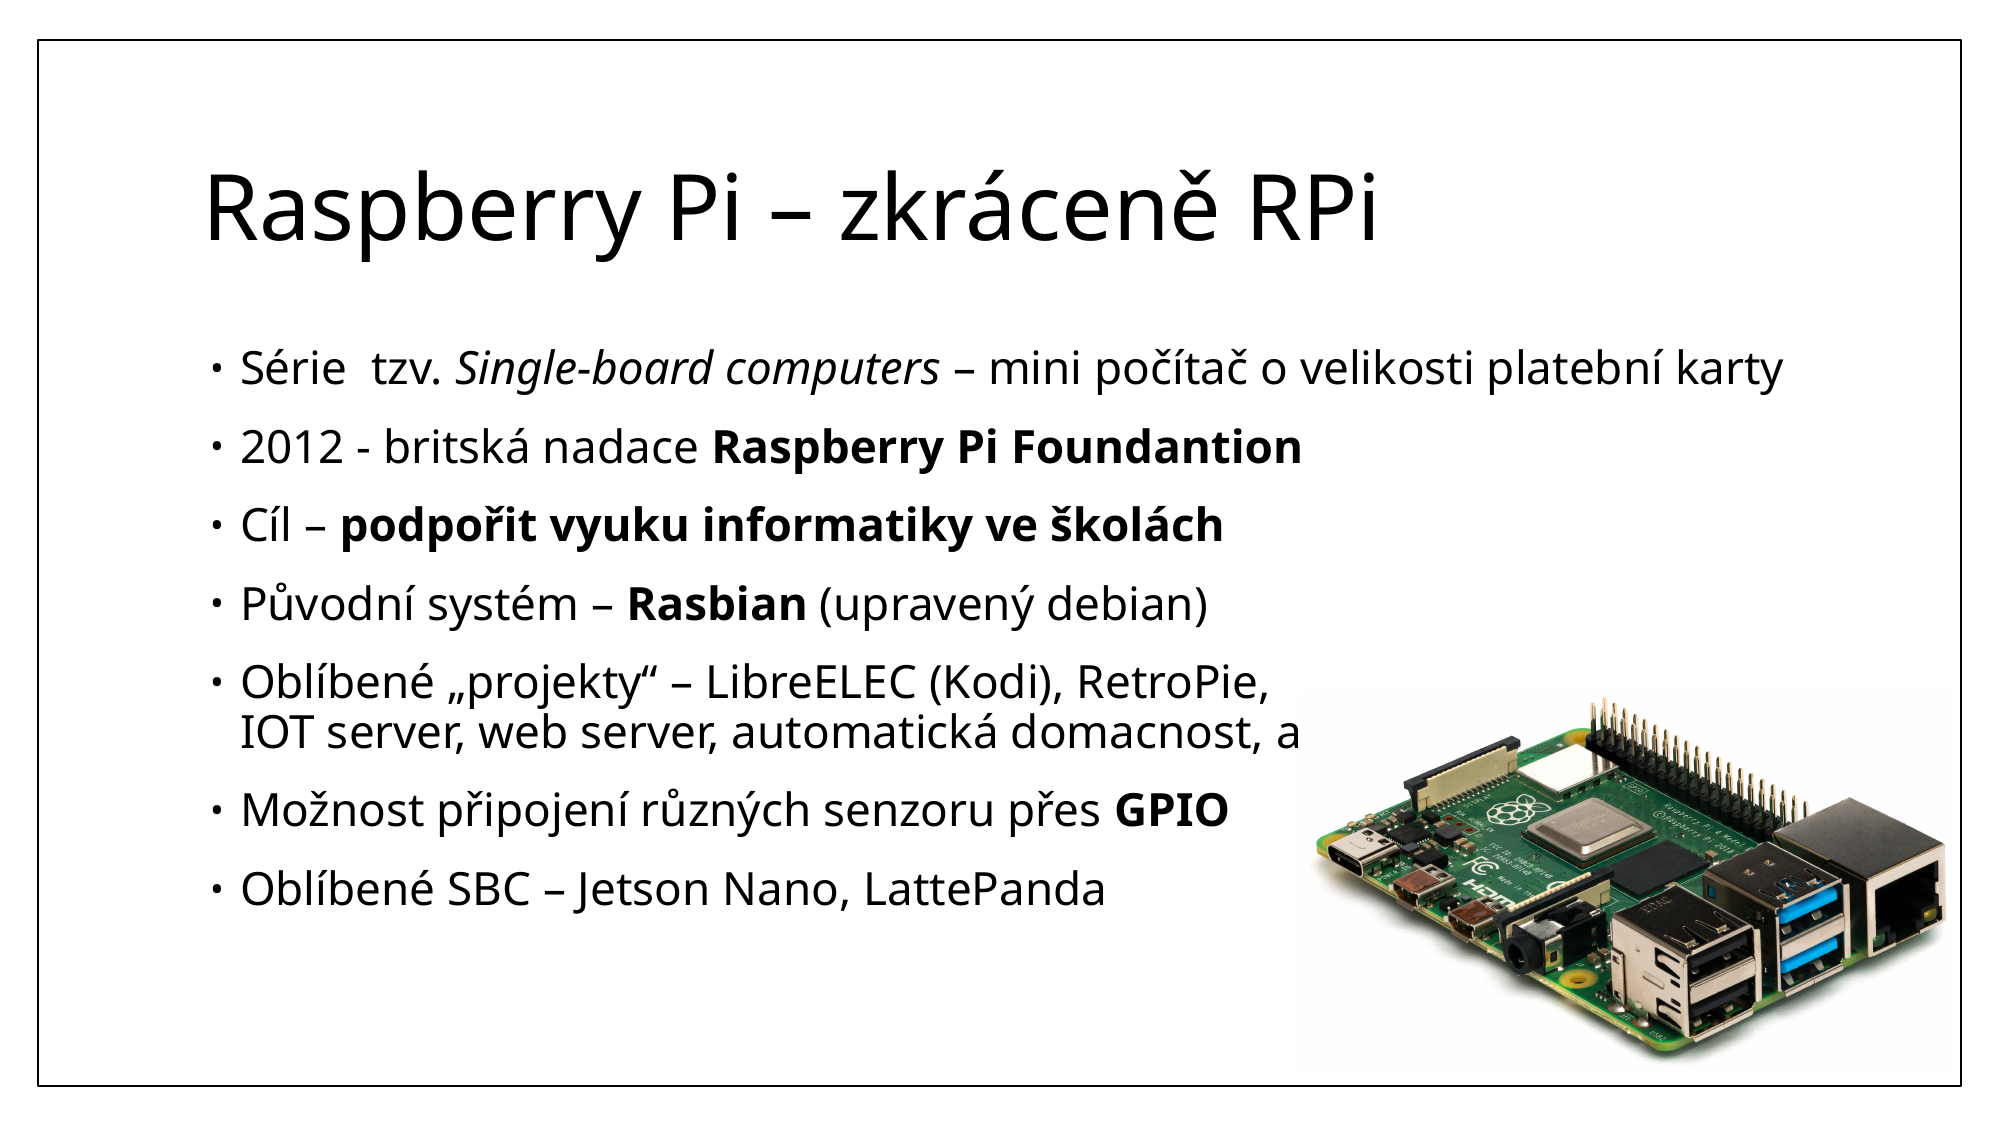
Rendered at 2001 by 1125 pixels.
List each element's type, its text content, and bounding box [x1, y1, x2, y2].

list Série tzv. Single-board computers – mini počítač o velikosti platební karty 2012 - britská nadace Raspberry Pi Foundantion Cíl – podpořit vyuku informatiky ve školách Původní systém – Rasbian (upravený debian) Oblíbené „projekty“ – LibreELEC (Kodi), RetroPie, IOT server, web server, automatická domacnost, a více Možnost připojení různých senzoru přes GPIO Oblíbené SBC – Jetson Nano, LattePanda [187, 337, 1808, 1000]
title Raspberry Pi – zkráceně RPi [187, 99, 1808, 323]
picture [1298, 689, 1955, 1076]
